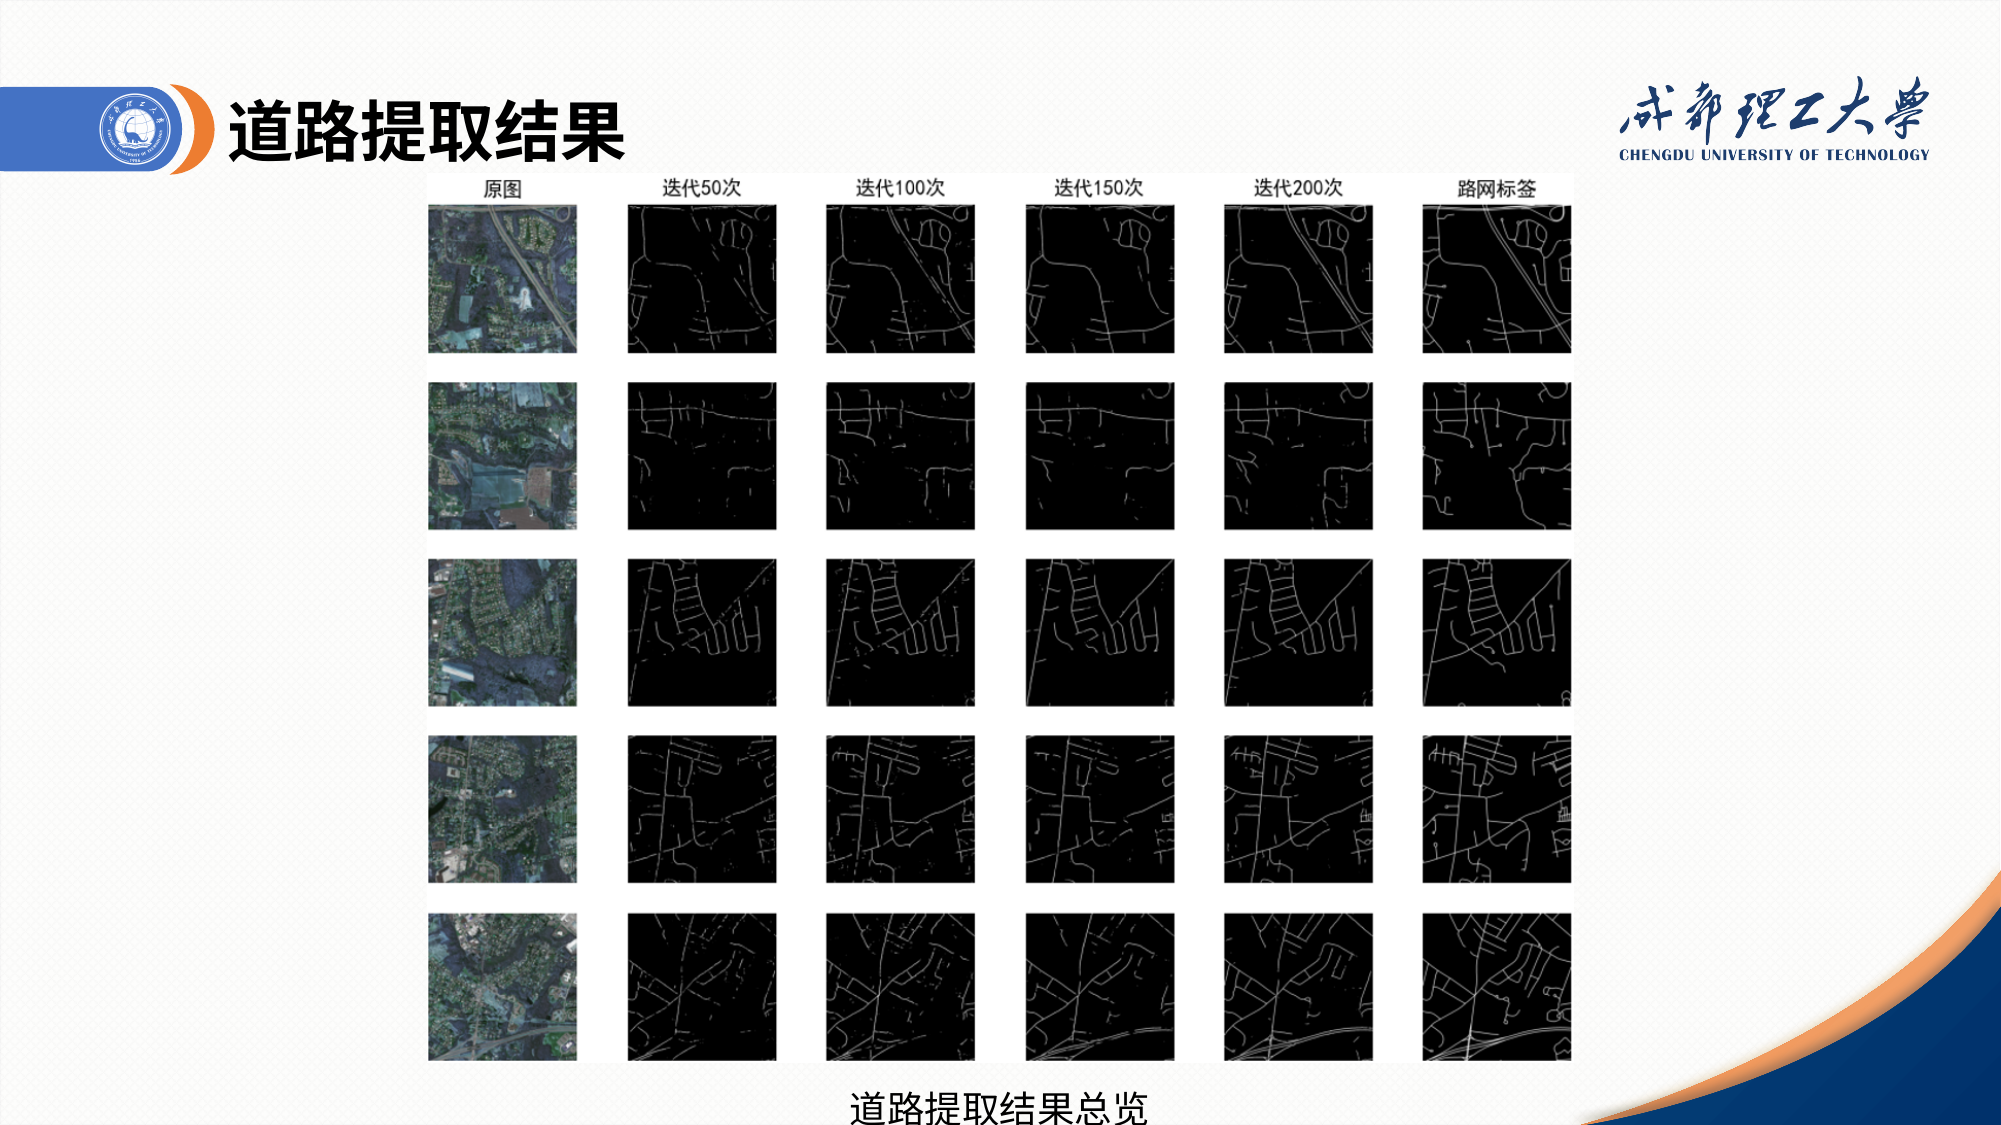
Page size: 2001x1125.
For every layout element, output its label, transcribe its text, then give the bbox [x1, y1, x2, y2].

picture [0, 0, 2001, 1125]
text_box 道路提取结果 [227, 89, 628, 170]
text_box [165, 83, 216, 176]
text_box 道路提取结果总览 [153, 1065, 1572, 1125]
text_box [1572, 856, 2000, 1125]
text_box [0, 85, 160, 173]
text_box [179, 108, 184, 150]
